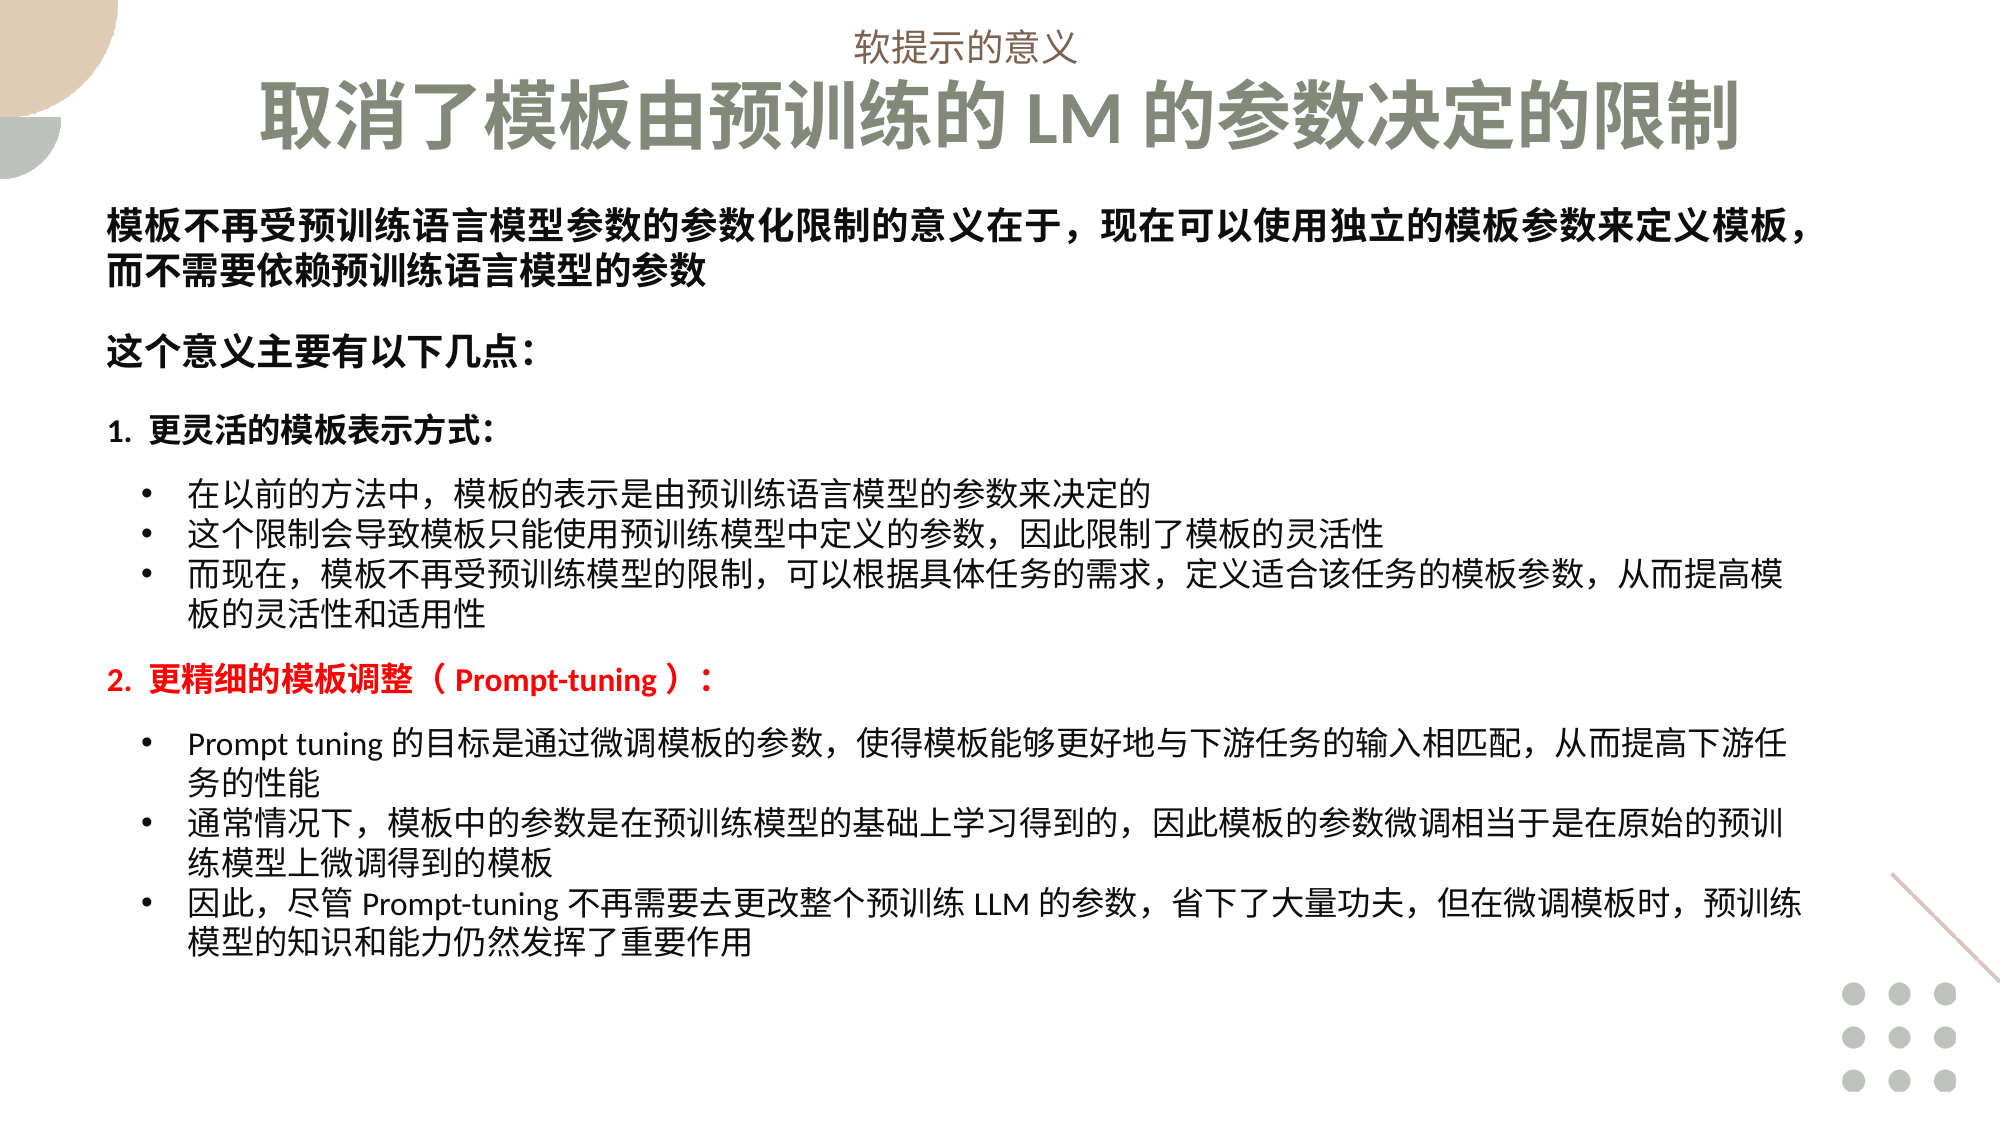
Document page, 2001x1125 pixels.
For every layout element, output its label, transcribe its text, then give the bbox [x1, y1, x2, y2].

text_box 软提示的意义 [789, 16, 1144, 77]
text_box 1. 更灵活的模板表示方式： [106, 409, 899, 450]
text_box 在以前的方法中，模板的表示是由预训练语言模型的参数来决定的 这个限制会导致模板只能使用预训练模型中定义的参数，因此限制了模板的灵活性 而现在，模板不再受预训练模型的限制，可以根据具体任务的需求，定义适合该任务的模板参数，从而提高模板的灵活性和适用性 [126, 465, 1827, 641]
picture [1842, 872, 2000, 1092]
text_box 这个意义主要有以下几点： [106, 328, 1364, 374]
picture [0, 0, 118, 179]
text_box 模板不再受预训练语言模型参数的参数化限制的意义在于，现在可以使用独立的模板参数来定义模板，而不需要依赖预训练语言模型的参数 [106, 202, 1827, 293]
text_box Prompt tuning的目标是通过微调模板的参数，使得模板能够更好地与下游任务的输入相匹配，从而提高下游任务的性能 通常情况下，模板中的参数是在预训练模型的基础上学习得到的，因此模板的参数微调相当于是在原始的预训练模型上微调得到的模板 因此，尽管Prompt-tuning不再需要去更改整个预训练LLM的参数，省下了大量功夫，但在微调模板时，预训练模型的知识和能力仍然发挥了重要作用 [126, 714, 1827, 970]
text_box 取消了模板由预训练的LM的参数决定的限制 [243, 60, 1757, 166]
text_box 2. 更精细的模板调整（Prompt-tuning）： [106, 658, 899, 699]
